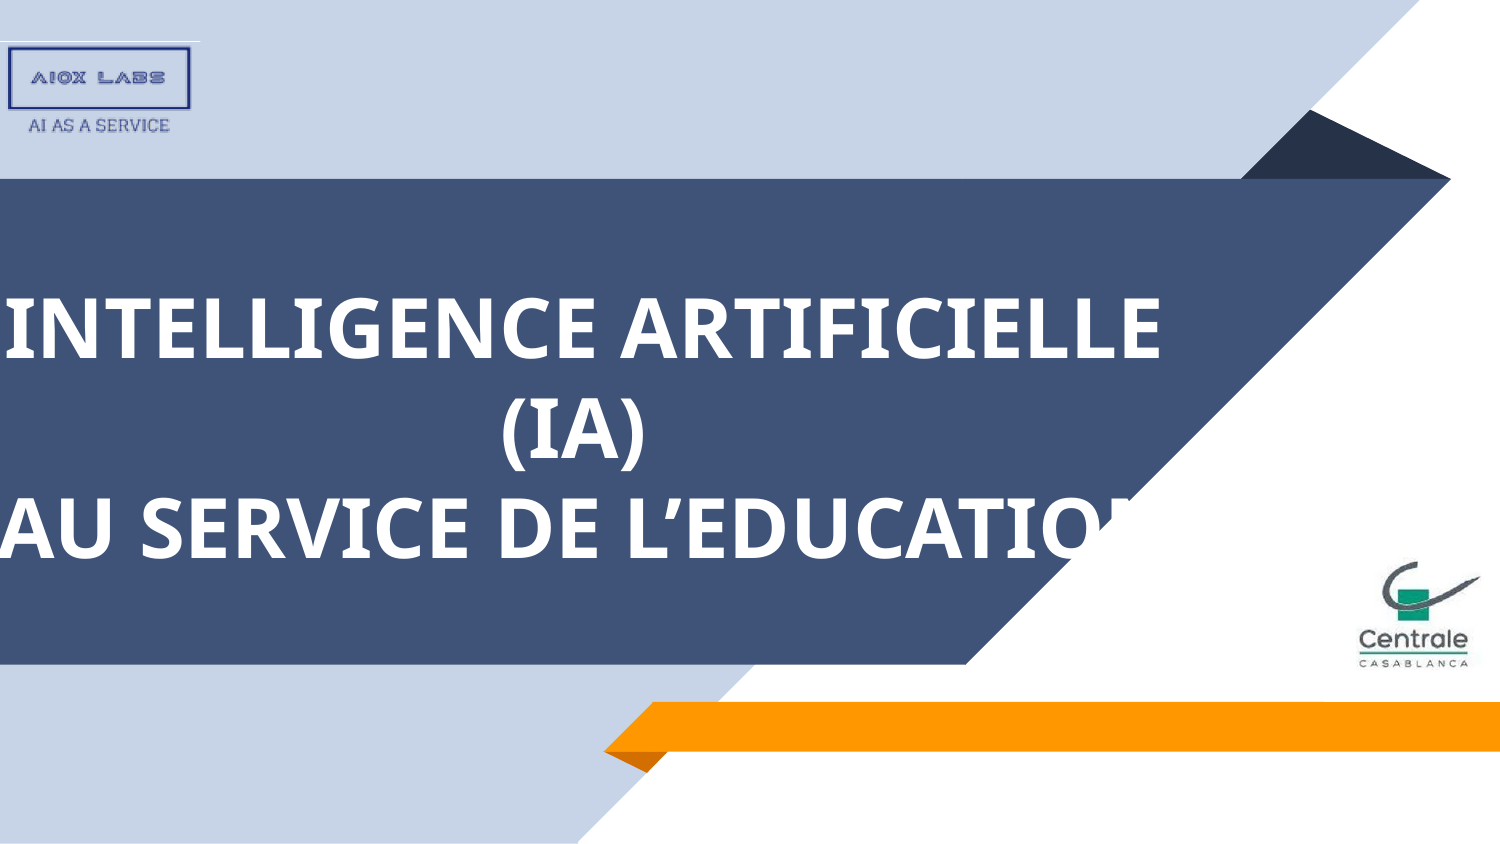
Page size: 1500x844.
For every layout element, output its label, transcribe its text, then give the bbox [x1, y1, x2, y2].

title INTELLIGENCE ARTIFICIELLE (IA) AU SERVICE DE L’EDUCATION [0, 236, 1264, 614]
picture [0, 41, 201, 138]
picture [1324, 525, 1500, 702]
